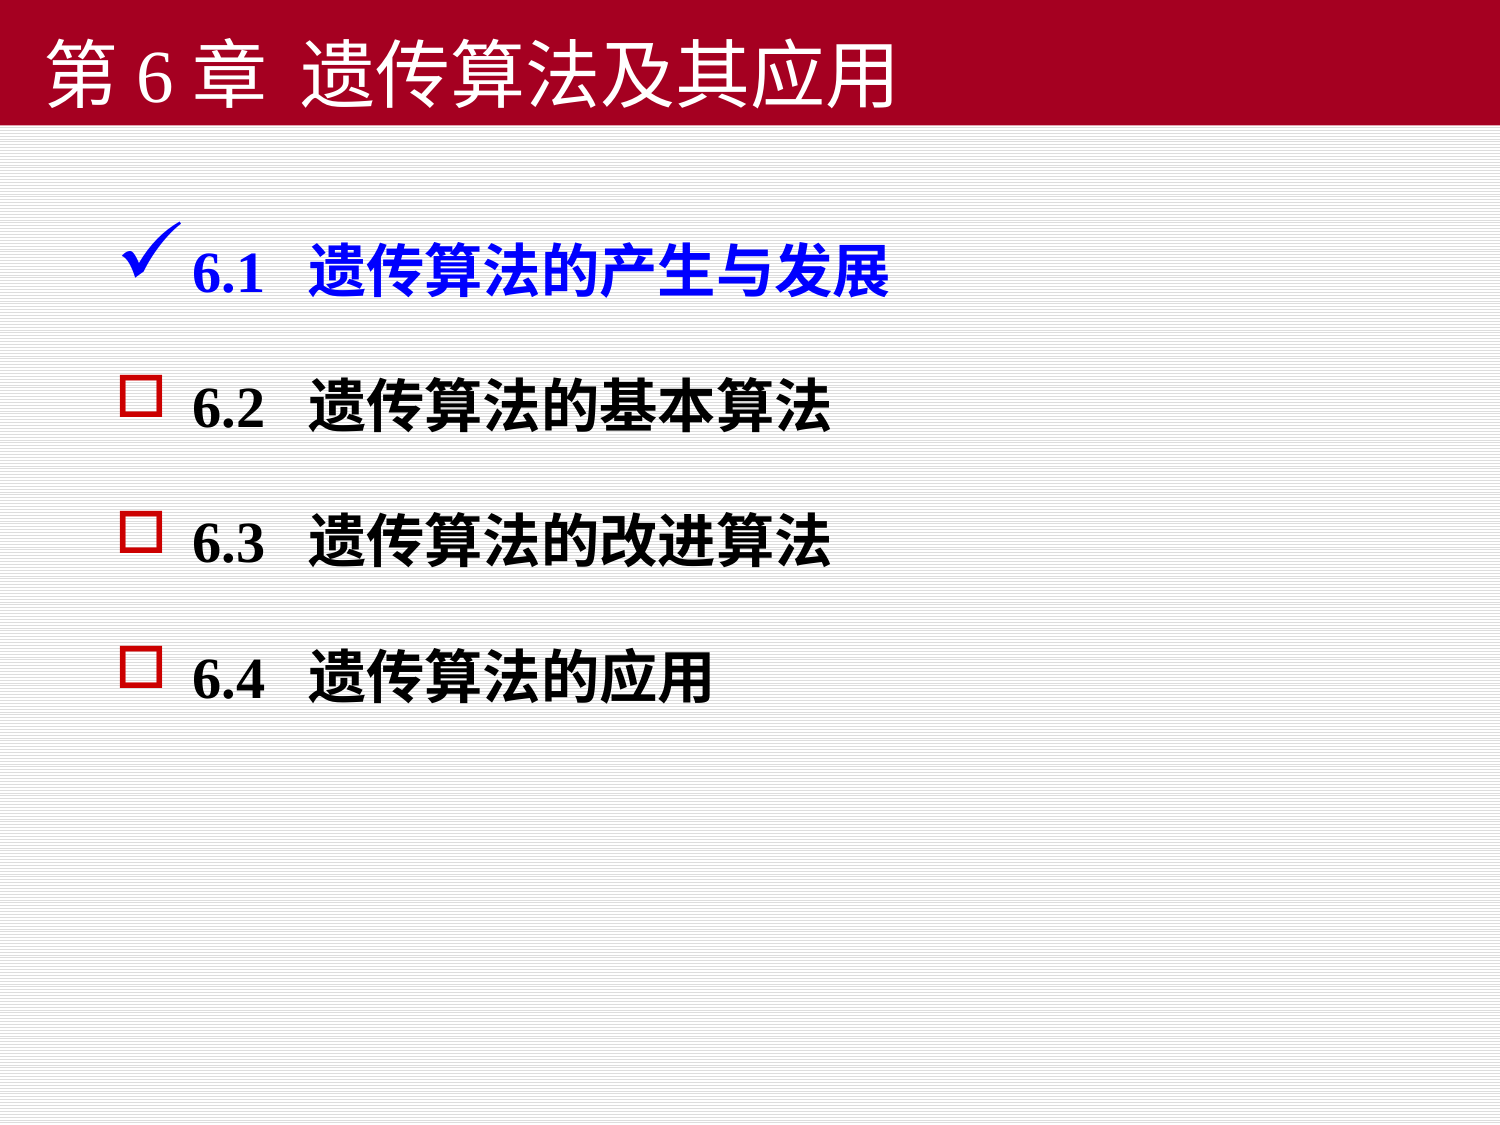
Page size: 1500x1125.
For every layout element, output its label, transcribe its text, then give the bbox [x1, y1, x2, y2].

slide_number [1137, 1062, 1463, 1122]
list 6.1 遗传算法的产生与发展 6.2 遗传算法的基本算法 6.3 遗传算法的改进算法 6.4 遗传算法的应用 [100, 184, 1460, 1071]
title 第6章 遗传算法及其应用 [0, 0, 1500, 126]
